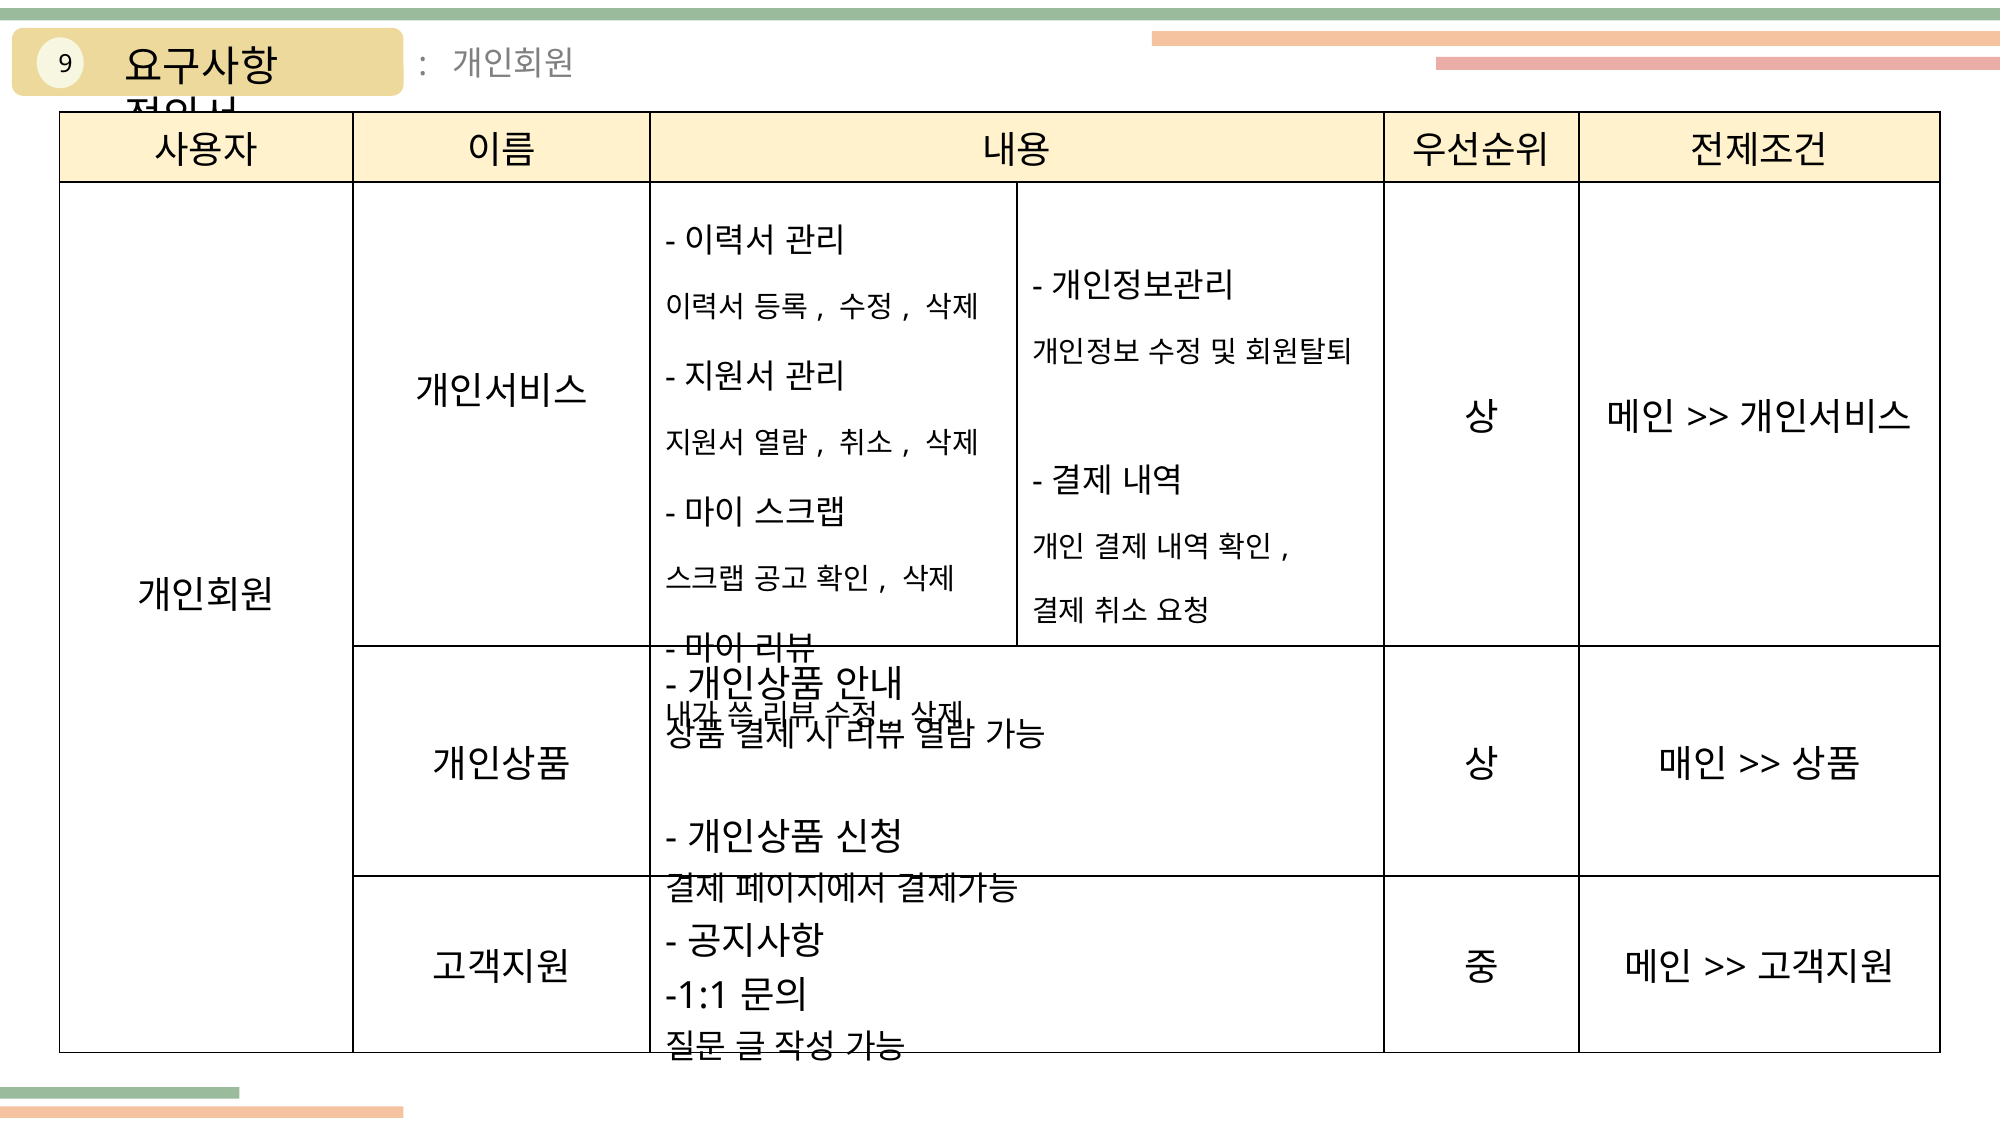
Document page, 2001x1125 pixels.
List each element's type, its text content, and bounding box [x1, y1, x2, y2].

table_cell -공지사항 -1:1문의 질문 글 작성 가능 [651, 877, 1383, 1052]
table_cell 메인>>고객지원 [1580, 877, 1939, 1052]
table_cell 중 [1385, 877, 1578, 1052]
table_cell 상 [1385, 183, 1578, 645]
text_box 요구사항 정의서 [109, 32, 404, 111]
table_cell 매인>>상품 [1580, 647, 1939, 875]
table_header 우선순위 [1385, 113, 1578, 181]
text_box [1435, 56, 2000, 71]
table_cell 개인서비스 [354, 183, 649, 645]
table_cell 개인회원 [60, 183, 352, 1052]
table_cell 개인상품 [354, 647, 649, 875]
text_box : 개인회원 [403, 34, 608, 90]
text_box [0, 1105, 404, 1119]
table_header 전제조건 [1580, 113, 1939, 181]
table_header 사용자 [60, 113, 352, 181]
text_box [1151, 30, 2000, 47]
text_box [0, 7, 2000, 21]
table_header 이름 [354, 113, 649, 181]
table_cell -이력서 관리 이력서 등록, 수정, 삭제 -지원서 관리 지원서 열람, 취소, 삭제 -마이 스크랩 스크랩 공고 확인, 삭제 -마이 리뷰 내가 쓴 리뷰 수정, 삭제 [651, 183, 1016, 645]
text_box 9 [35, 36, 85, 90]
table_cell -개인상품 안내 상품 결제 시 리뷰 열람 가능 -개인상품 신청 결제 페이지에서 결제가능 [651, 647, 1383, 875]
table_header 내용 [651, 113, 1383, 181]
text_box [0, 1086, 240, 1100]
table_cell 메인>>개인서비스 [1580, 183, 1939, 645]
text_box [10, 26, 403, 97]
table_cell 상 [1385, 647, 1578, 875]
table_cell 고객지원 [354, 877, 649, 1052]
table_cell -개인정보관리 개인정보 수정 및 회원탈퇴 -결제 내역 개인 결제 내역 확인, 결제 취소 요청 [1018, 183, 1383, 645]
